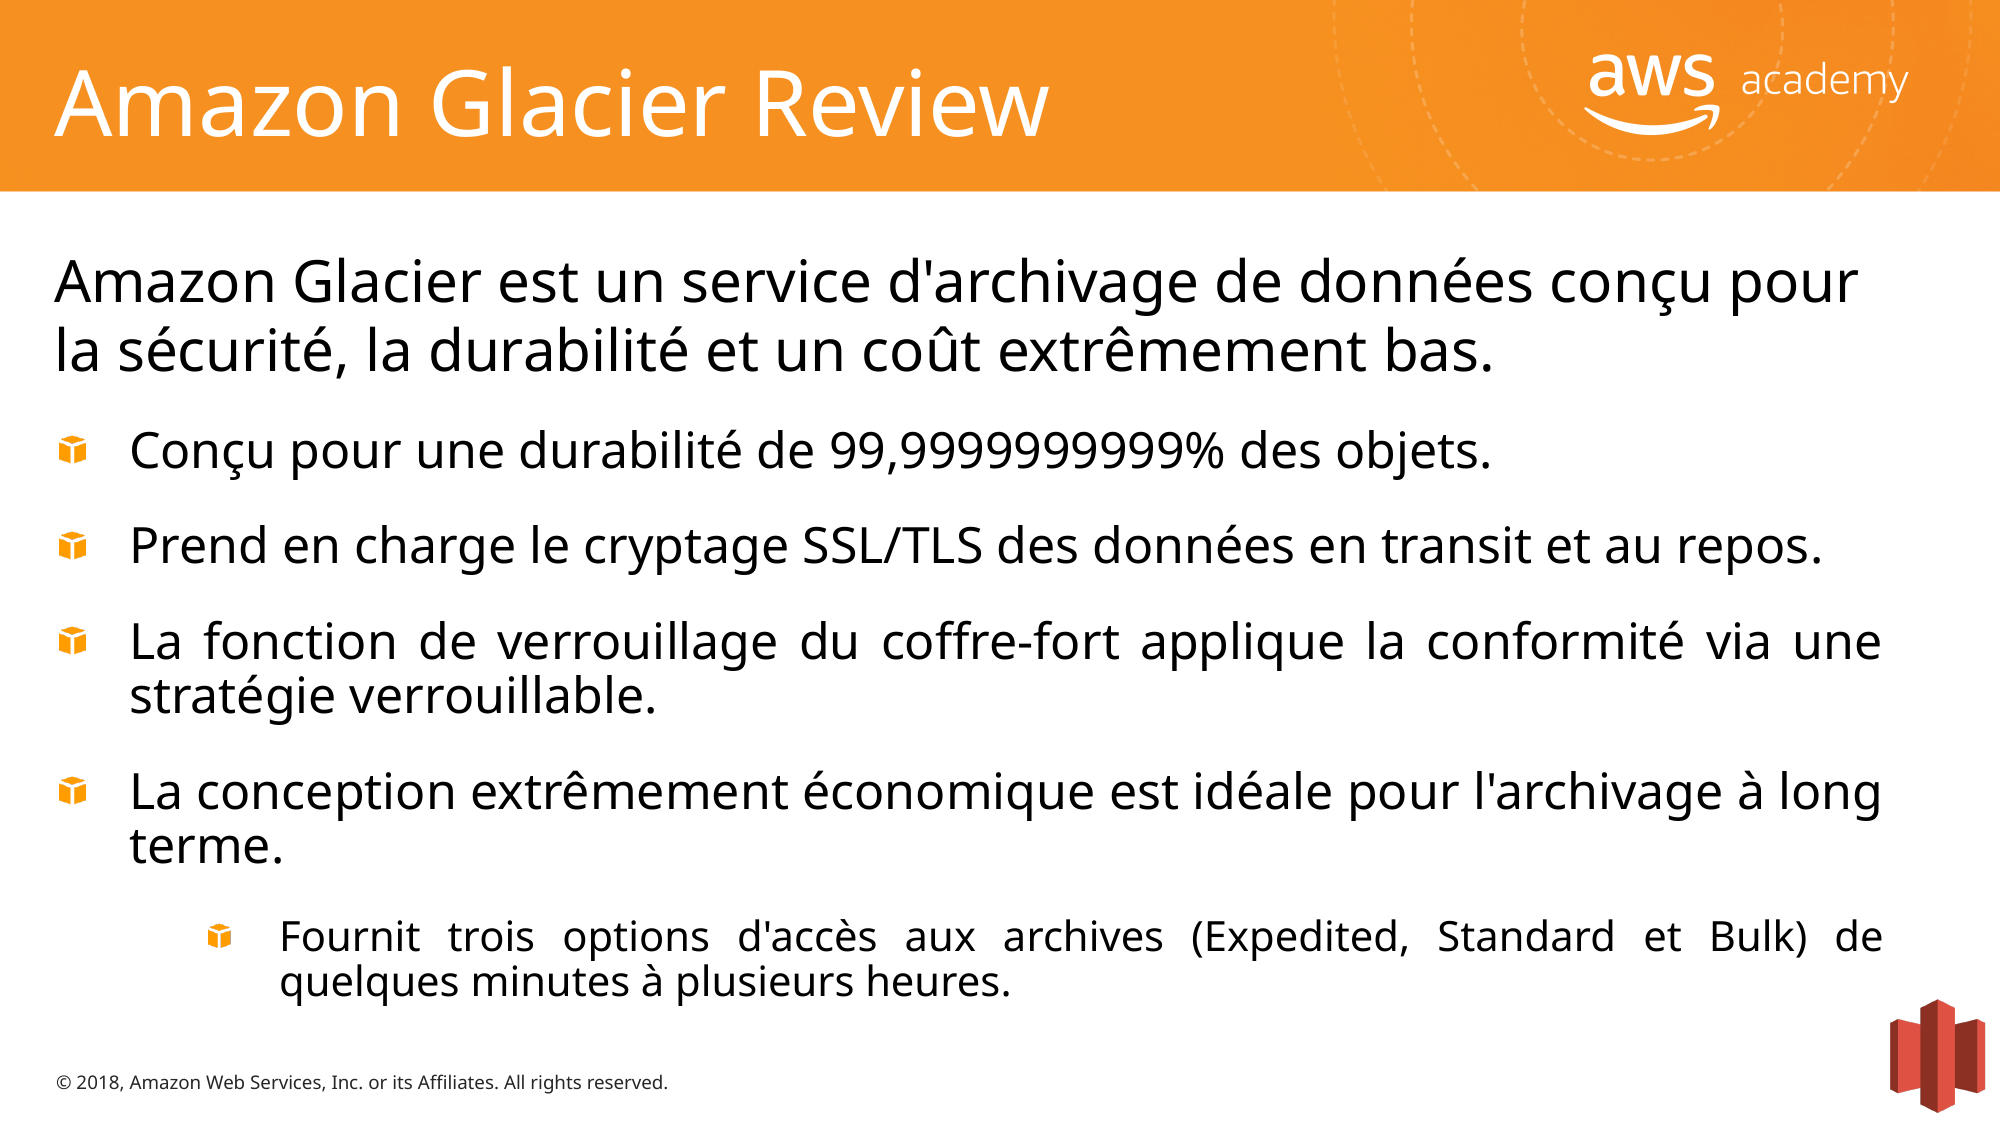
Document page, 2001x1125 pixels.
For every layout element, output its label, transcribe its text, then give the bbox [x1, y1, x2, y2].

list Amazon Glacier est un service d'archivage de données conçu pour la sécurité, la durabilité et un coût extrêmement bas. Conçu pour une durabilité de 99,9999999999% des objets. Prend en charge le cryptage SSL/TLS des données en transit et au repos. La fonction de verrouillage du coffre-fort applique la conformité via une stratégie verrouillable. La conception extrêmement économique est idéale pour l'archivage à long terme. Fournit trois options d'accès aux archives (Expedited, Standard et Bulk) de quelques minutes à plusieurs heures. [39, 236, 1900, 1043]
picture [0, 0, 2000, 1125]
title Amazon Glacier Review [39, 43, 1863, 172]
